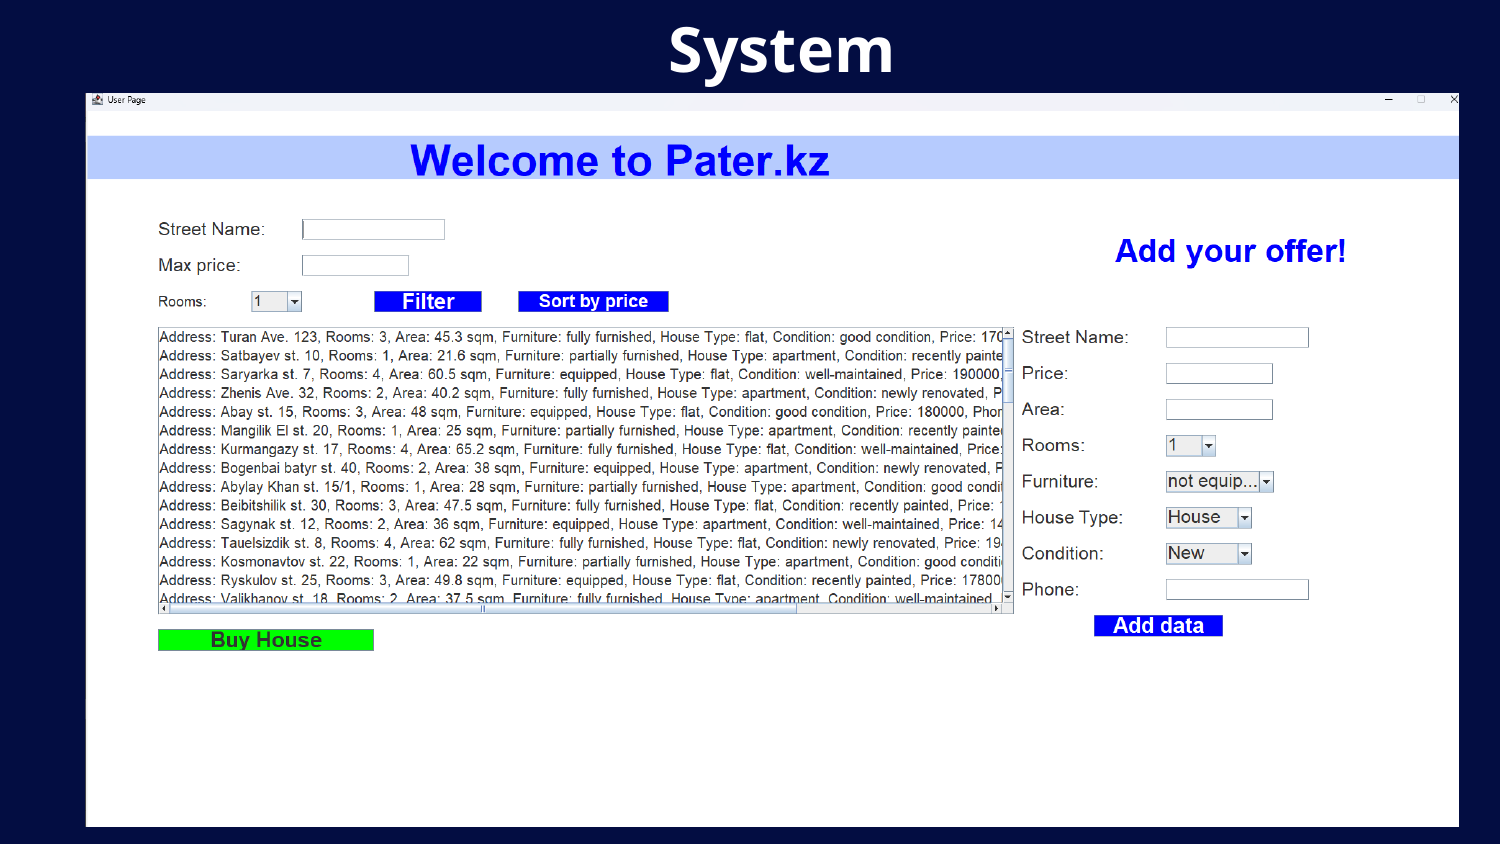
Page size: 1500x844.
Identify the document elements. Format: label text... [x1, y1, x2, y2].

picture [85, 93, 1459, 827]
title System [150, 0, 1415, 92]
